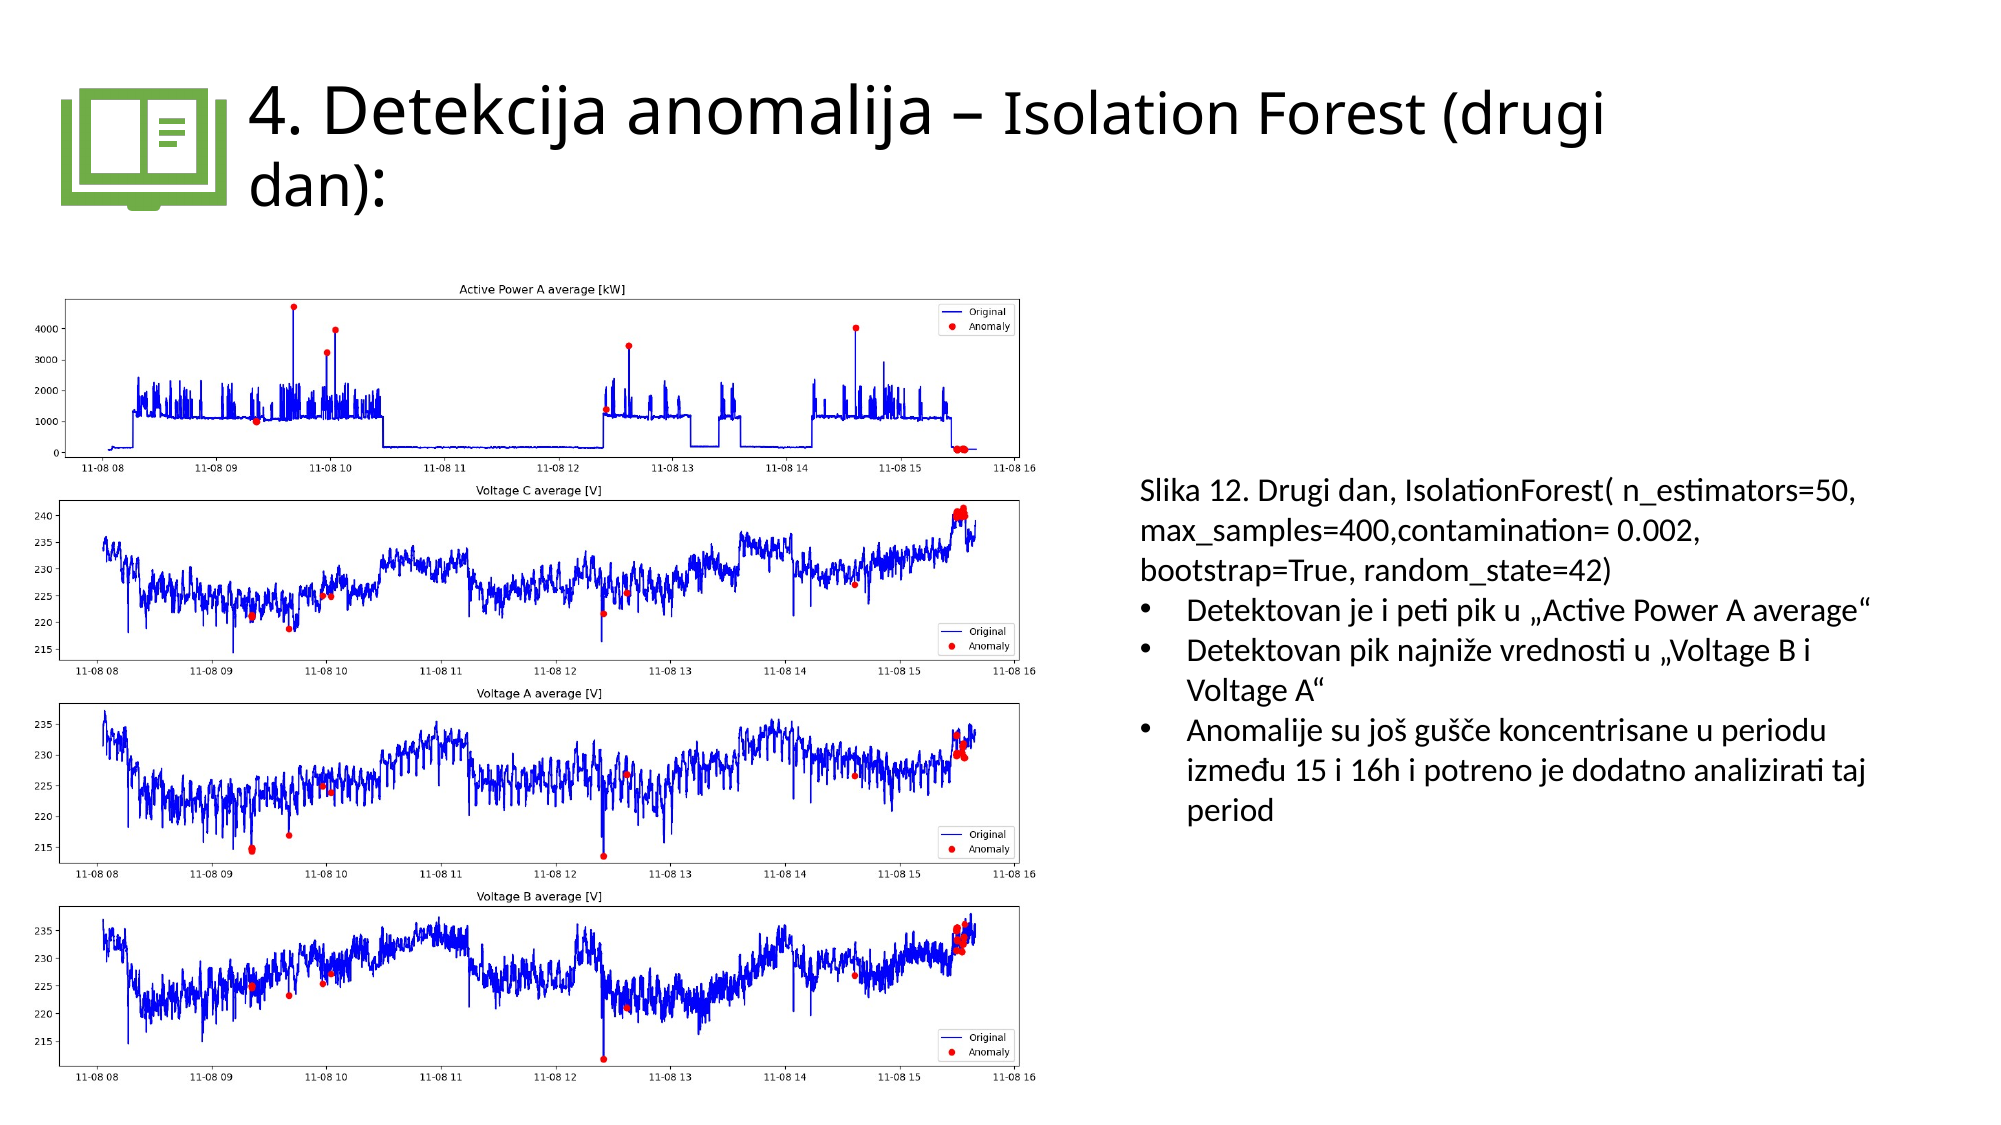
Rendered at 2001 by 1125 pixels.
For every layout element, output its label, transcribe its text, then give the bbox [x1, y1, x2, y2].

picture [27, 278, 1042, 1089]
text_box Slika 12. Drugi dan, IsolationForest( n_estimators=50, max_samples=400,contamination= 0.002, bootstrap=True, random_state=42) Detektovan je i peti pik u „Active Power A average“ Detektovan pik najniže vrednosti u „Voltage B i Voltage A“ Anomalije su još gušče koncentrisane u periodu između 15 i 16h i potreno je dodatno analizirati taj period [1124, 461, 1895, 876]
title 4. Detekcija anomalija – Isolation Forest (drugi dan): [233, 27, 1719, 270]
picture [53, 58, 234, 239]
